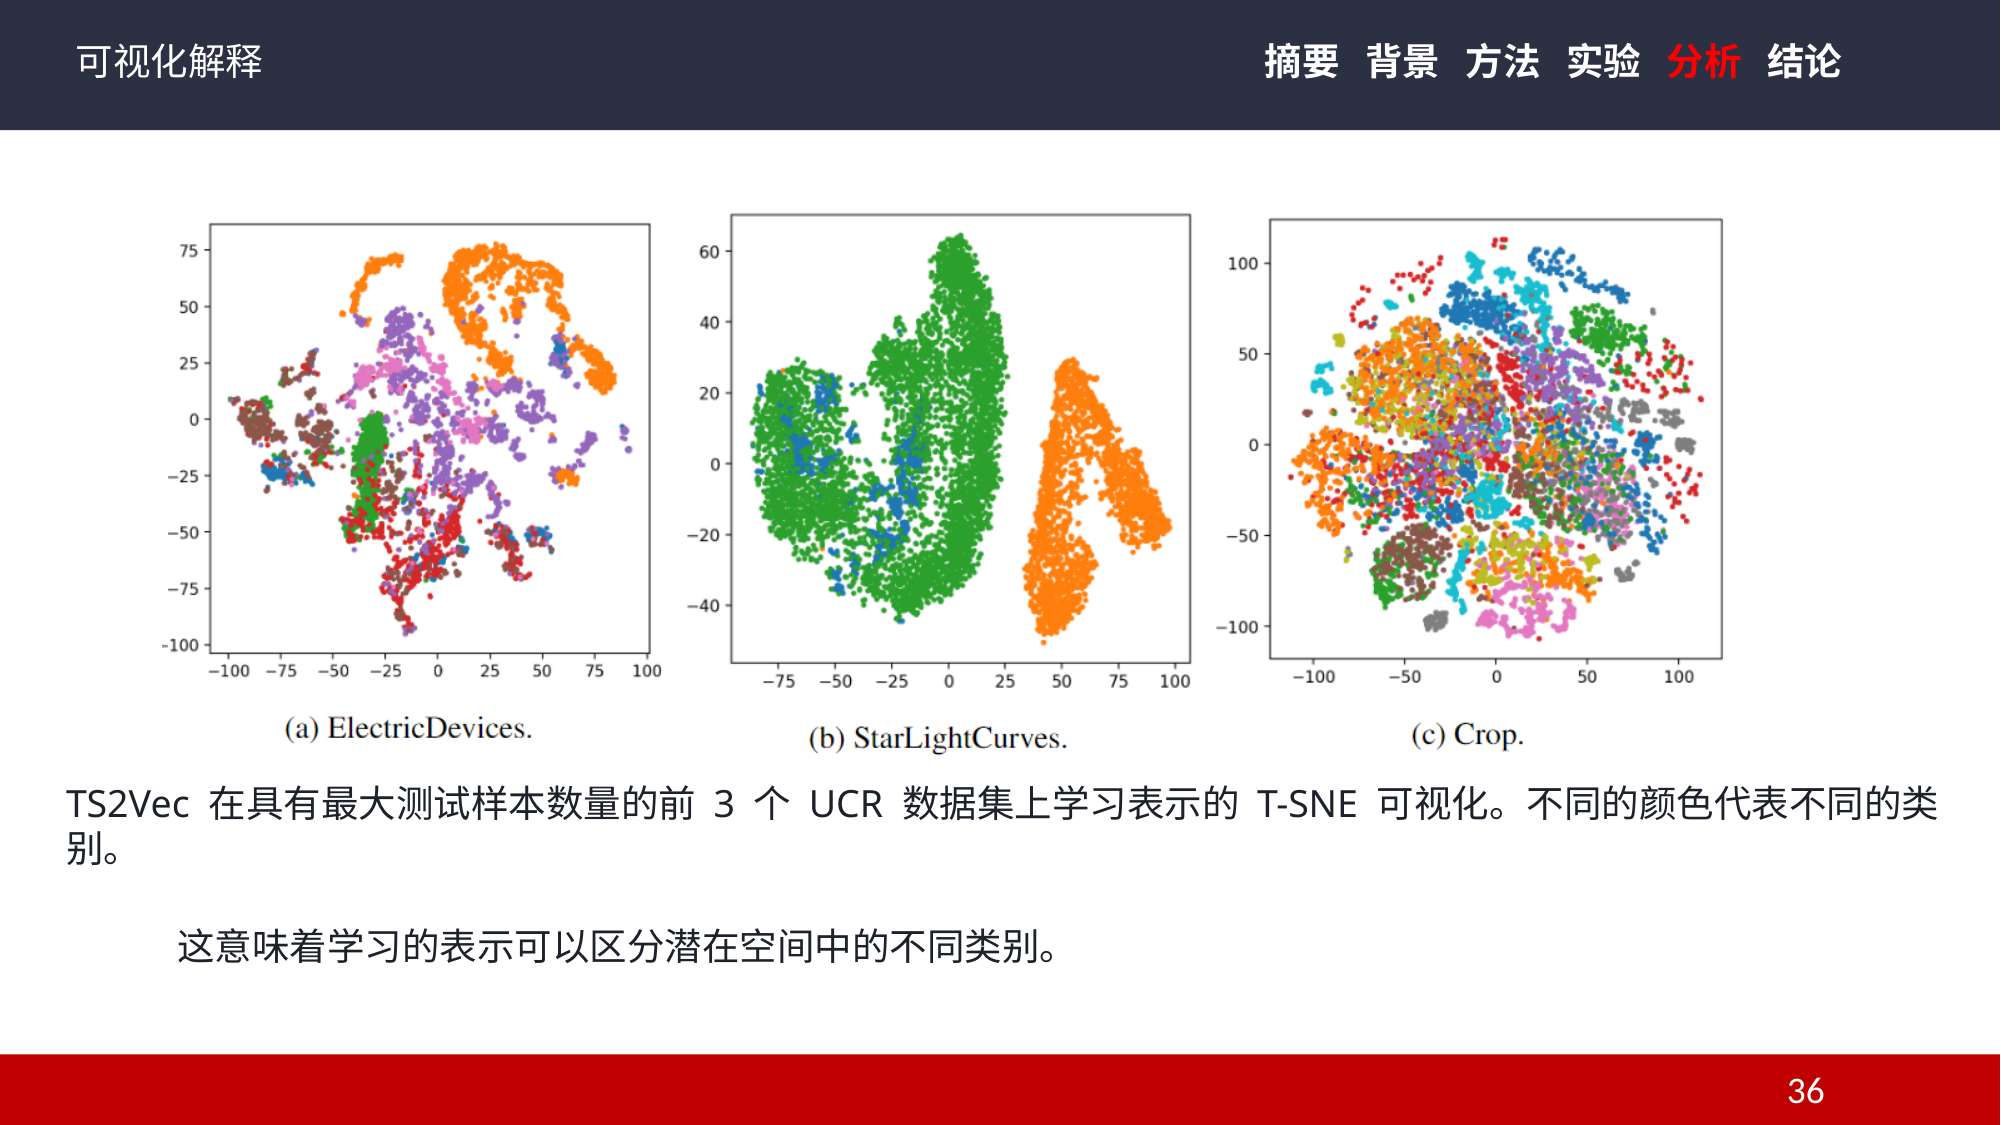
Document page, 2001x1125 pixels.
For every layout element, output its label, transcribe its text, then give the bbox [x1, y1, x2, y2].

picture [162, 188, 1758, 773]
text_box TS2Vec 在具有最大测试样本数量的前 3 个 UCR 数据集上学习表示的 T-SNE 可视化。不同的颜色代表不同的类别。 [51, 772, 1979, 877]
text_box 可视化解释 [61, 30, 1061, 91]
text_box 这意味着学习的表示可以区分潜在空间中的不同类别。 [162, 915, 1605, 976]
text_box 摘要 背景 方法 实验 分析 结论 [1250, 30, 1924, 91]
slide_number 36 [1389, 1058, 1840, 1119]
